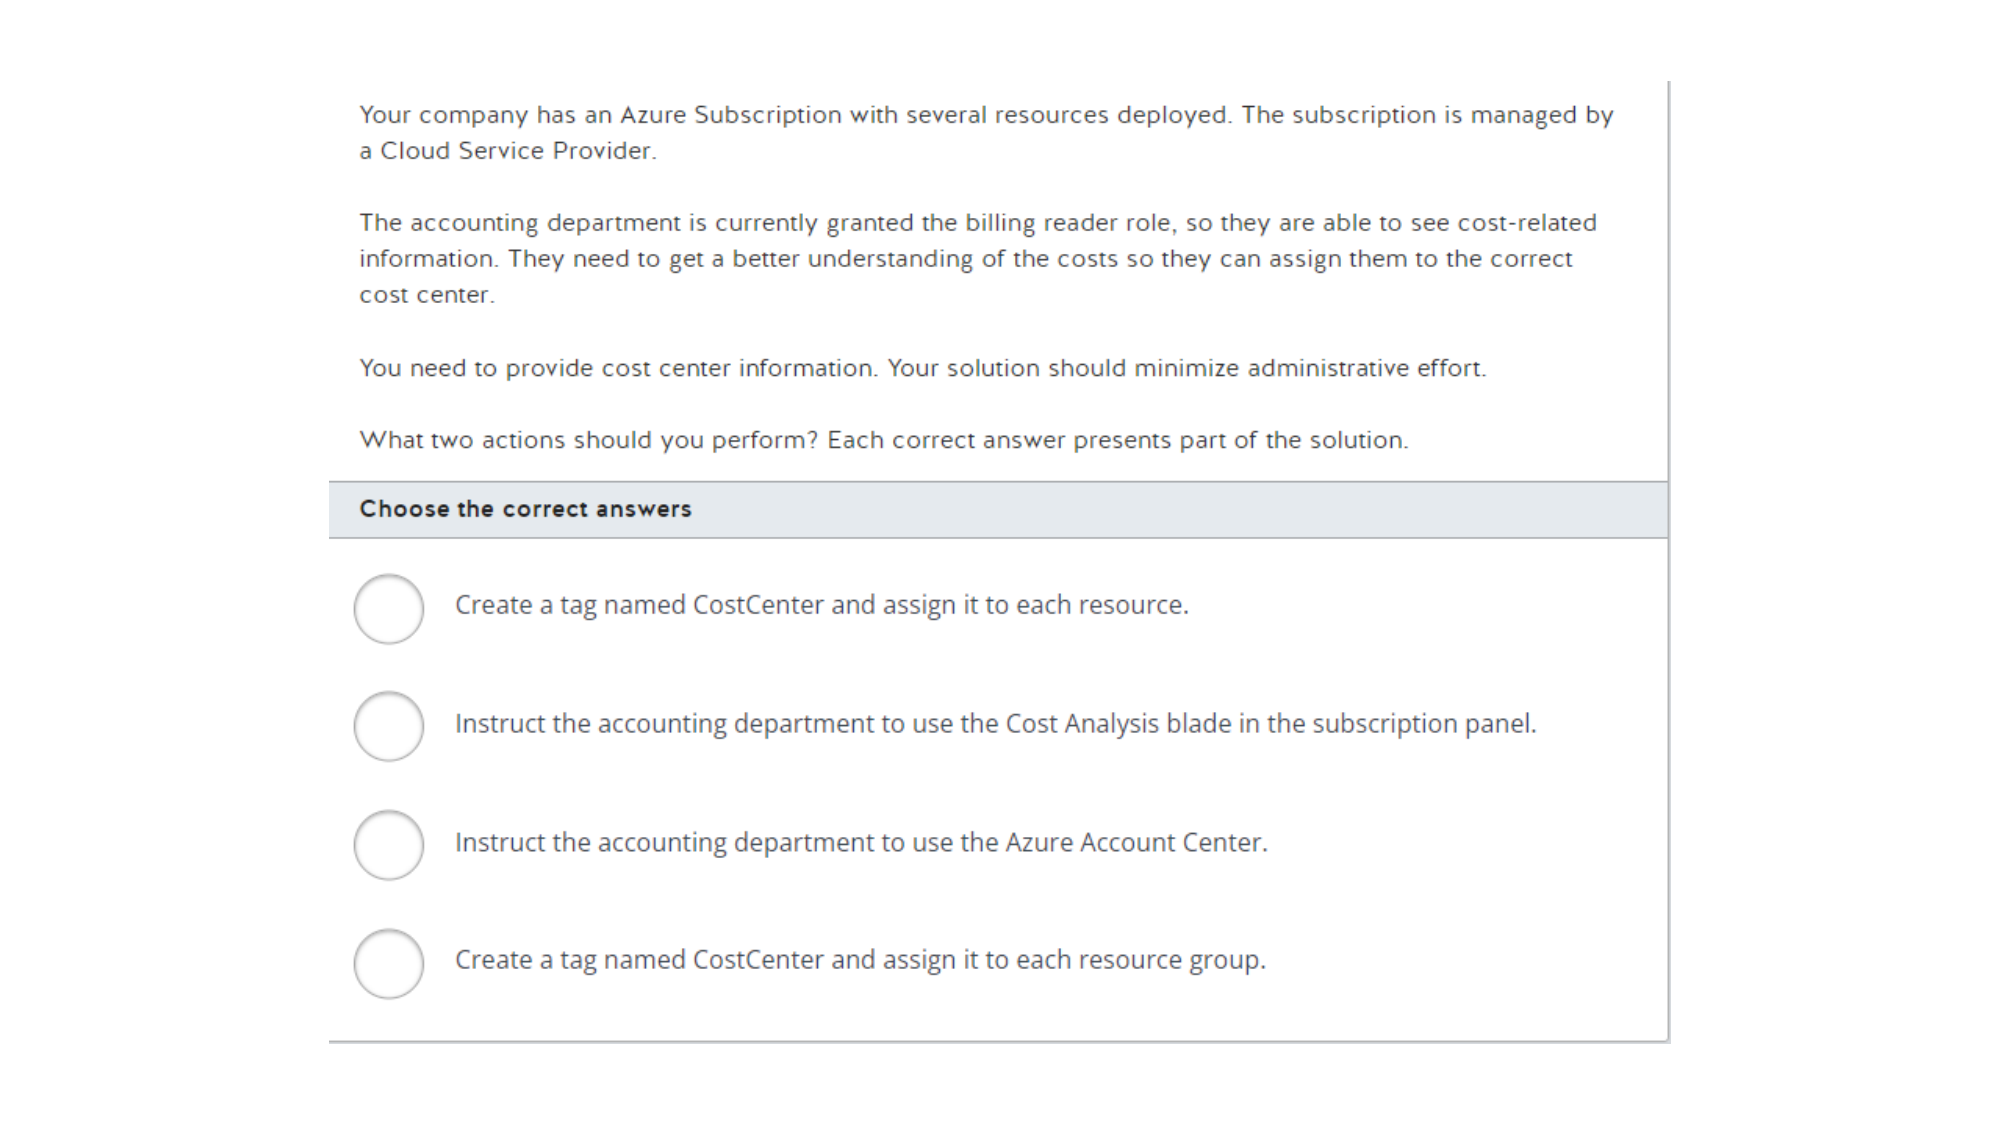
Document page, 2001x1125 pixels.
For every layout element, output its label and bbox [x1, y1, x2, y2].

picture [329, 81, 1671, 1044]
